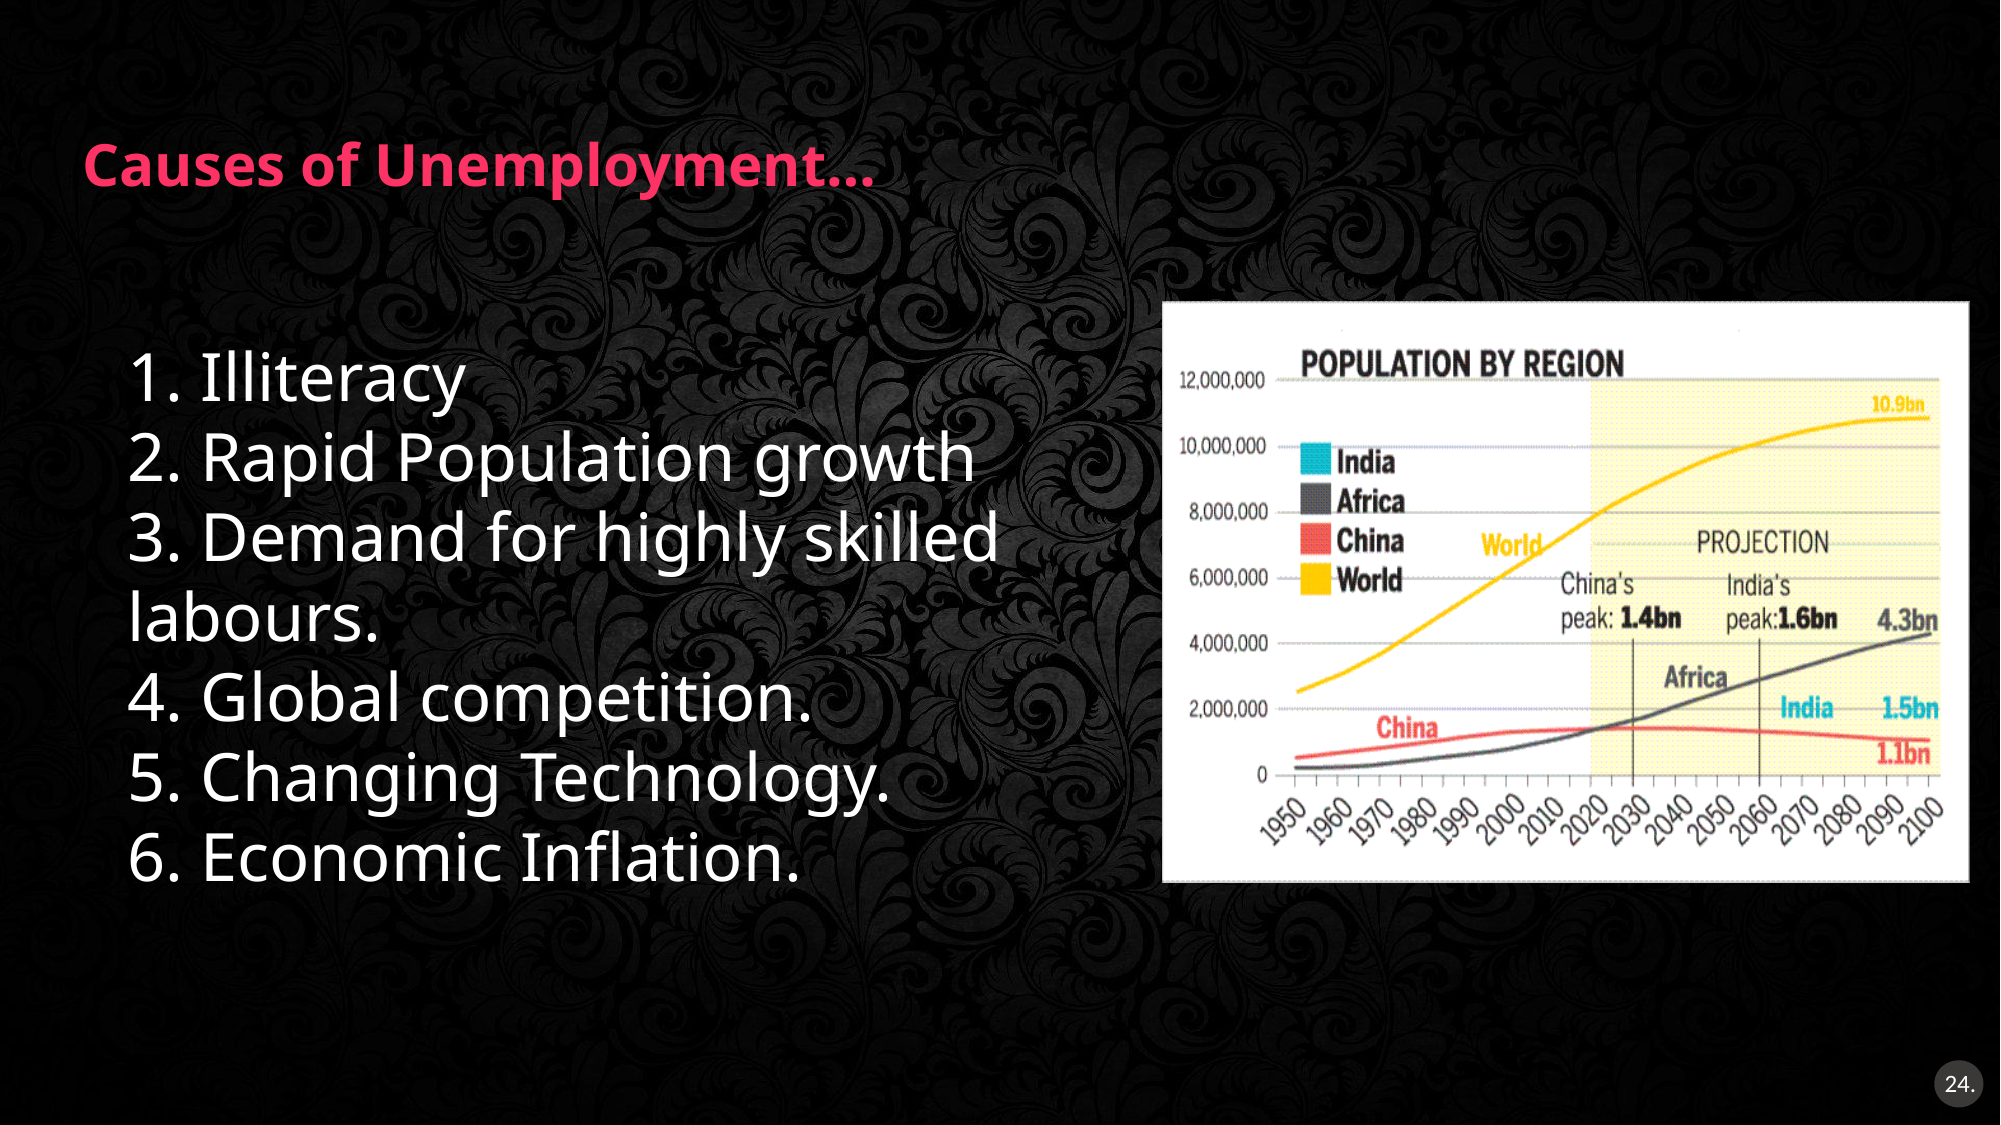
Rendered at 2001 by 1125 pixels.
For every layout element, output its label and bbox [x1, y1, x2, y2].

picture [0, 0, 2000, 1125]
text_box [1929, 1060, 2000, 1108]
